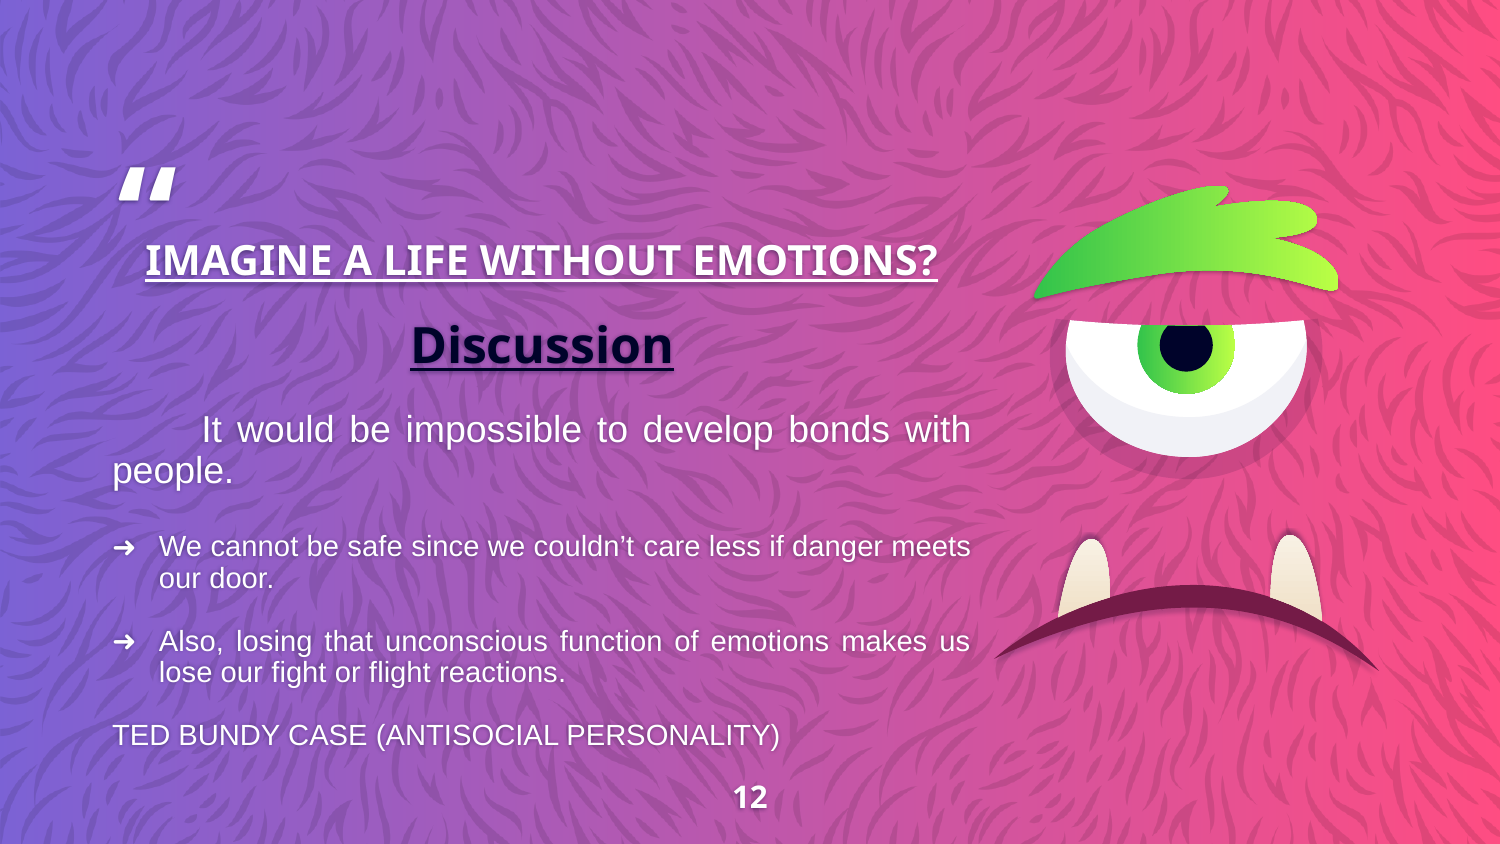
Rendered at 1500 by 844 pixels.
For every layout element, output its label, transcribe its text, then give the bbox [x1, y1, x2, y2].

text_box [1033, 185, 1339, 299]
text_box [993, 534, 1380, 672]
list IMAGINE A LIFE WITHOUT EMOTIONS? Discussion It would be impossible to develop bonds with people. We cannot be safe since we couldn’t care less if danger meets our door. Also, losing that unconscious function of emotions makes us lose our fight or flight reactions. TED BUNDY CASE (ANTISOCIAL PERSONALITY) [112, 239, 972, 726]
picture [0, 0, 1500, 844]
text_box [1049, 318, 1323, 480]
slide_number 12 [705, 766, 795, 832]
